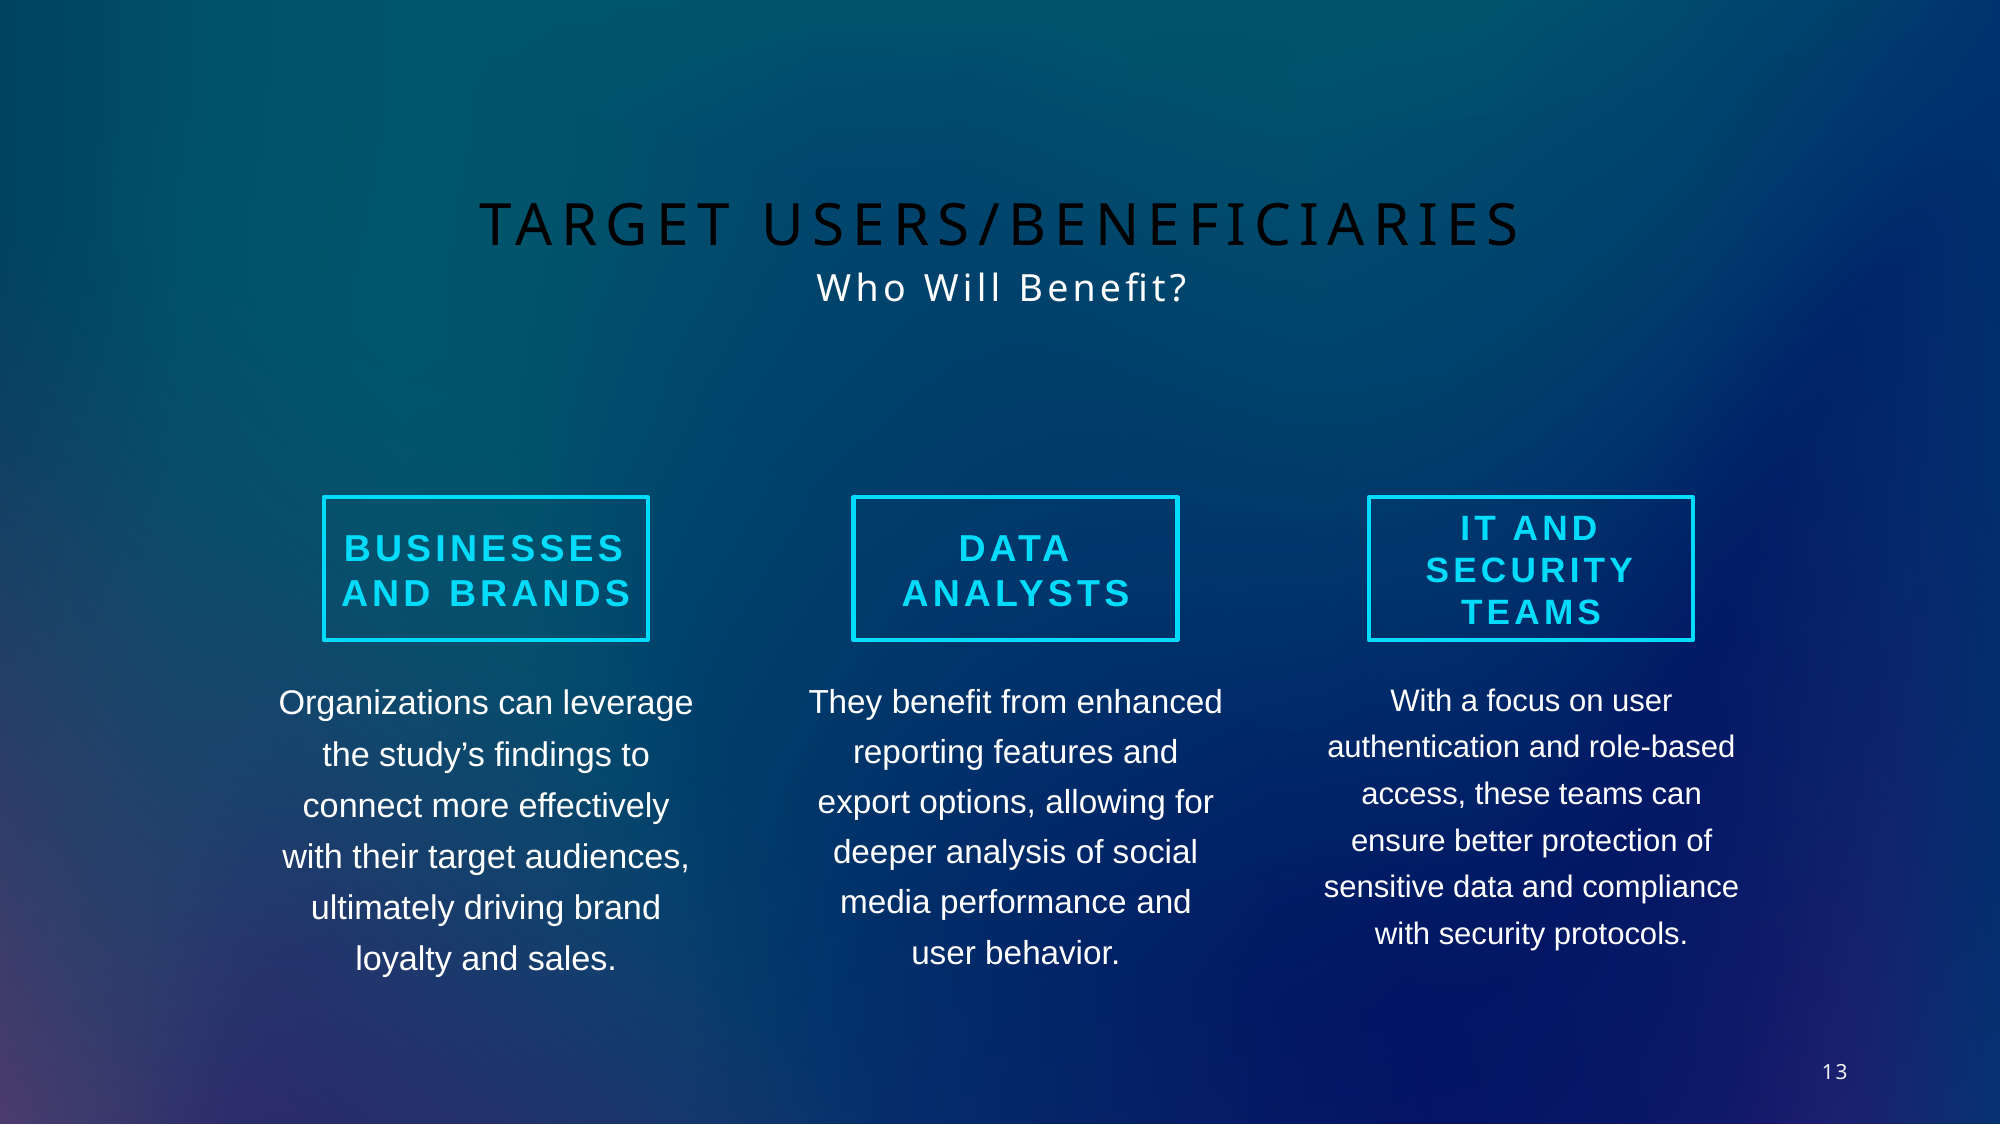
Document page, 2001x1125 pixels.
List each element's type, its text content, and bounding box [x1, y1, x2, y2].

list They benefit from enhanced reporting features and export options, allowing for deeper analysis of social media performance and user behavior. [790, 663, 1241, 992]
list Businesses and Brands [322, 495, 650, 642]
picture [0, 0, 2000, 1125]
list Data Analysts [851, 495, 1180, 642]
slide_number 13 [1412, 1042, 1863, 1103]
list IT and Security Teams [1367, 495, 1695, 642]
list Who Will Benefit? [402, 261, 1601, 326]
list With a focus on user authentication and role-based access, these teams can ensure better protection of sensitive data and compliance with security protocols. [1306, 663, 1757, 992]
list Organizations can leverage the study’s findings to connect more effectively with their target audiences, ultimately driving brand loyalty and sales. [261, 663, 712, 992]
title Target users/beneficiaries [402, 162, 1598, 261]
